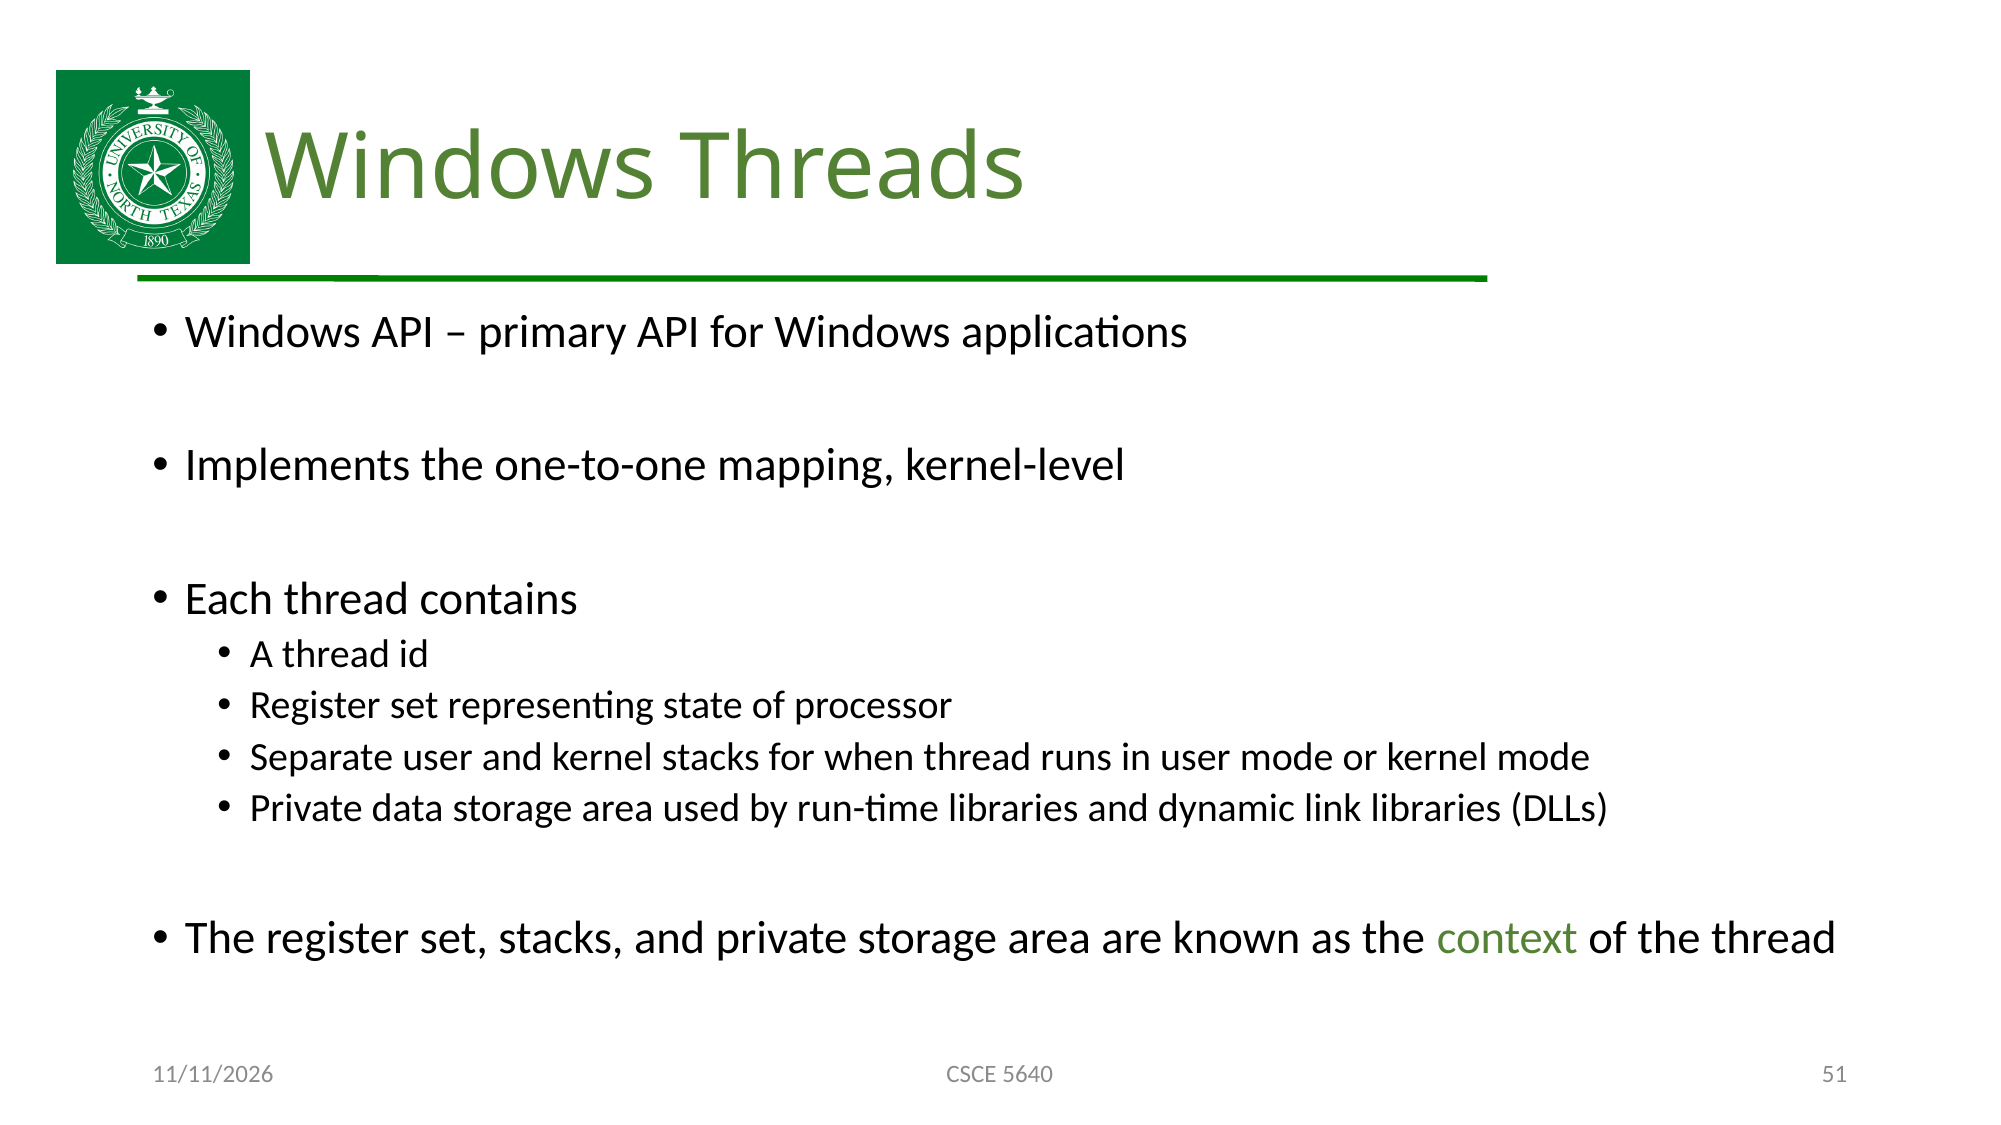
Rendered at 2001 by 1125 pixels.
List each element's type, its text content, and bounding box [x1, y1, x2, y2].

footer CSCE 5640 [662, 1042, 1338, 1103]
list Windows API – primary API for Windows applications Implements the one-to-one mapping, kernel-level Each thread contains A thread id Register set representing state of processor Separate user and kernel stacks for when thread runs in user mode or kernel mode Private data storage area used by run-time libraries and dynamic link libraries (DLLs) The register set, stacks, and private storage area are known as the context of the thread [137, 299, 1863, 1014]
slide_number 51 [1412, 1042, 1863, 1103]
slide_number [137, 1042, 588, 1103]
picture [56, 70, 249, 264]
title Windows Threads [249, 59, 1863, 278]
